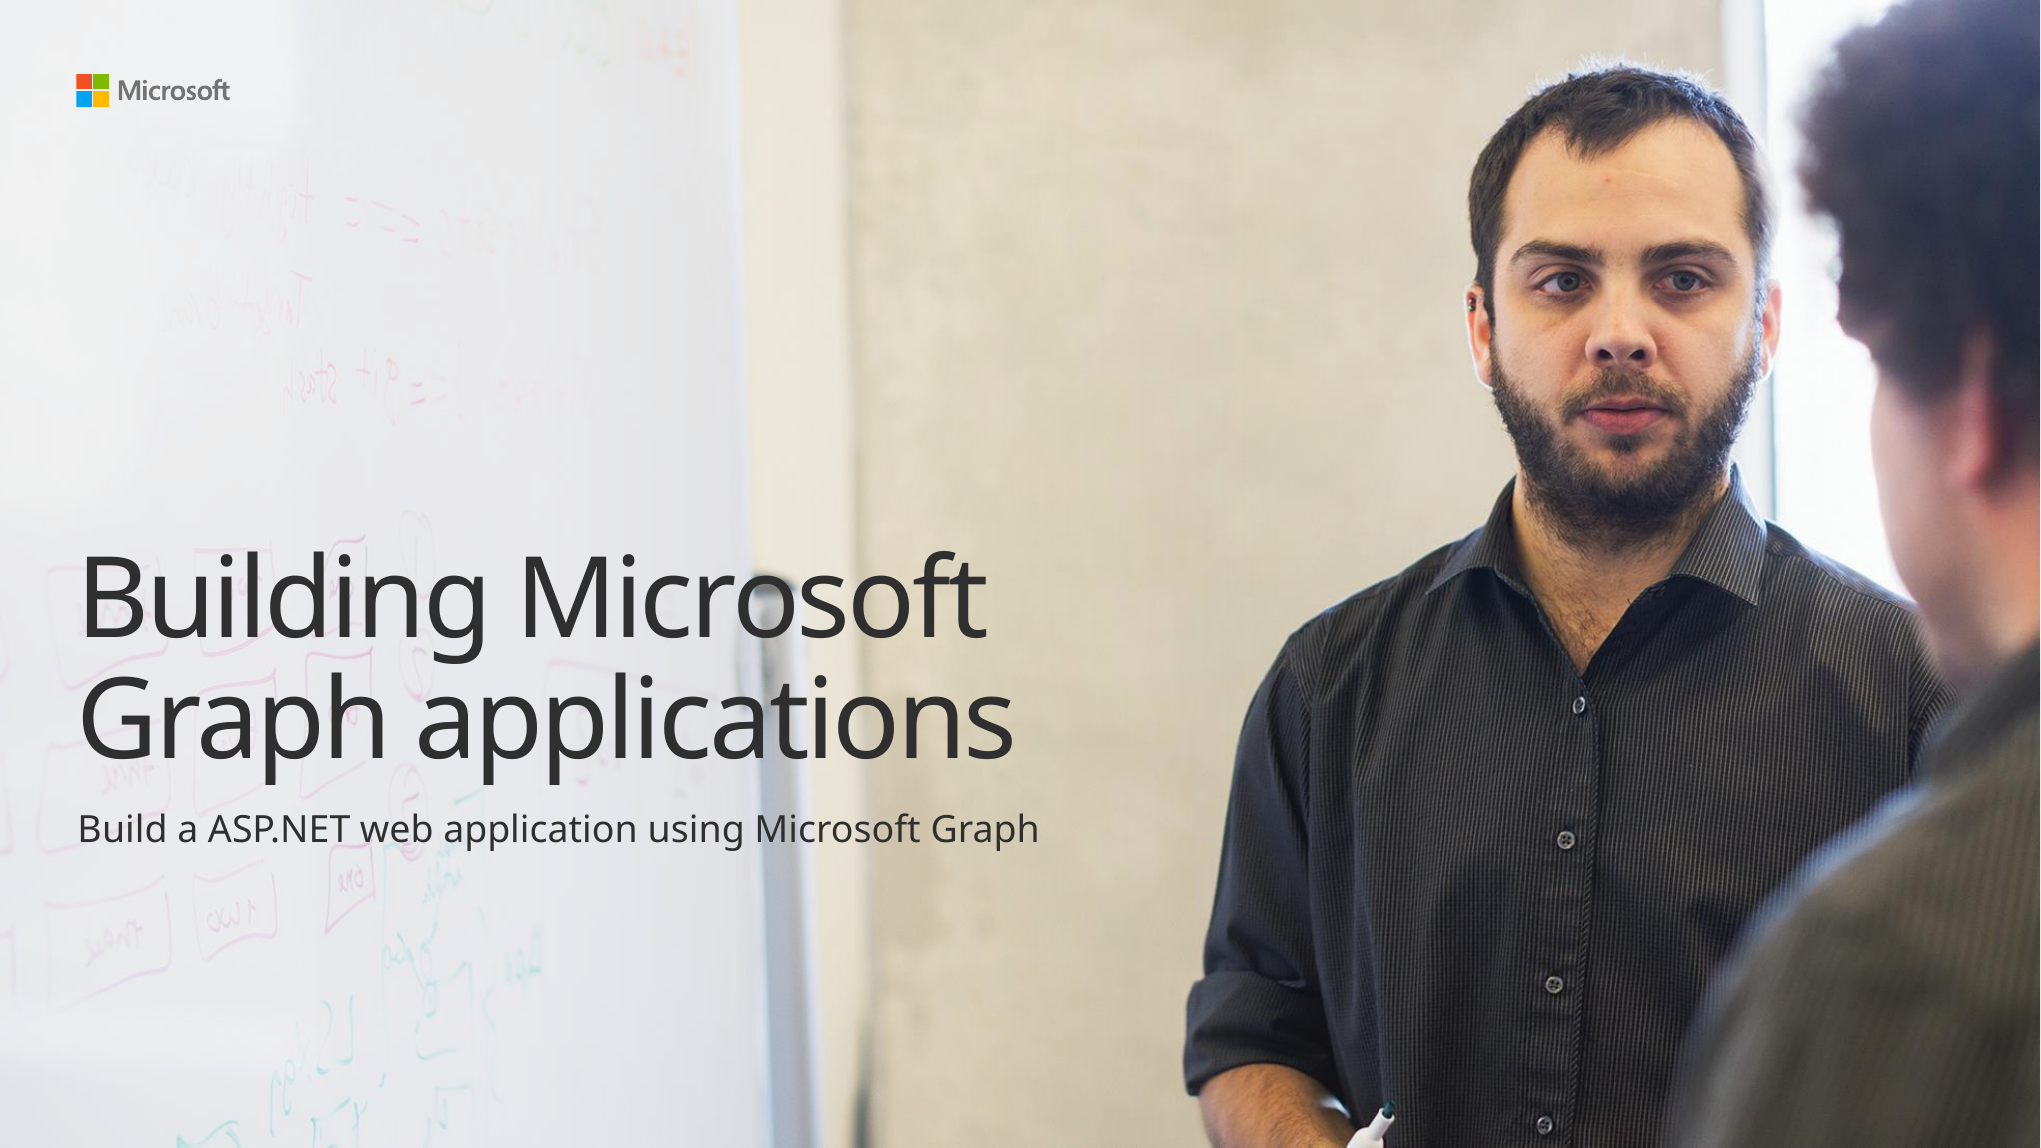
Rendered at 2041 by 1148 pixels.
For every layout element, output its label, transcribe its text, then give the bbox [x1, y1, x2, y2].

title Building Microsoft Graph applications [76, 498, 1427, 799]
picture [1164, 0, 2041, 1148]
list Build a ASP.NET web application using Microsoft Graph [77, 792, 1477, 913]
